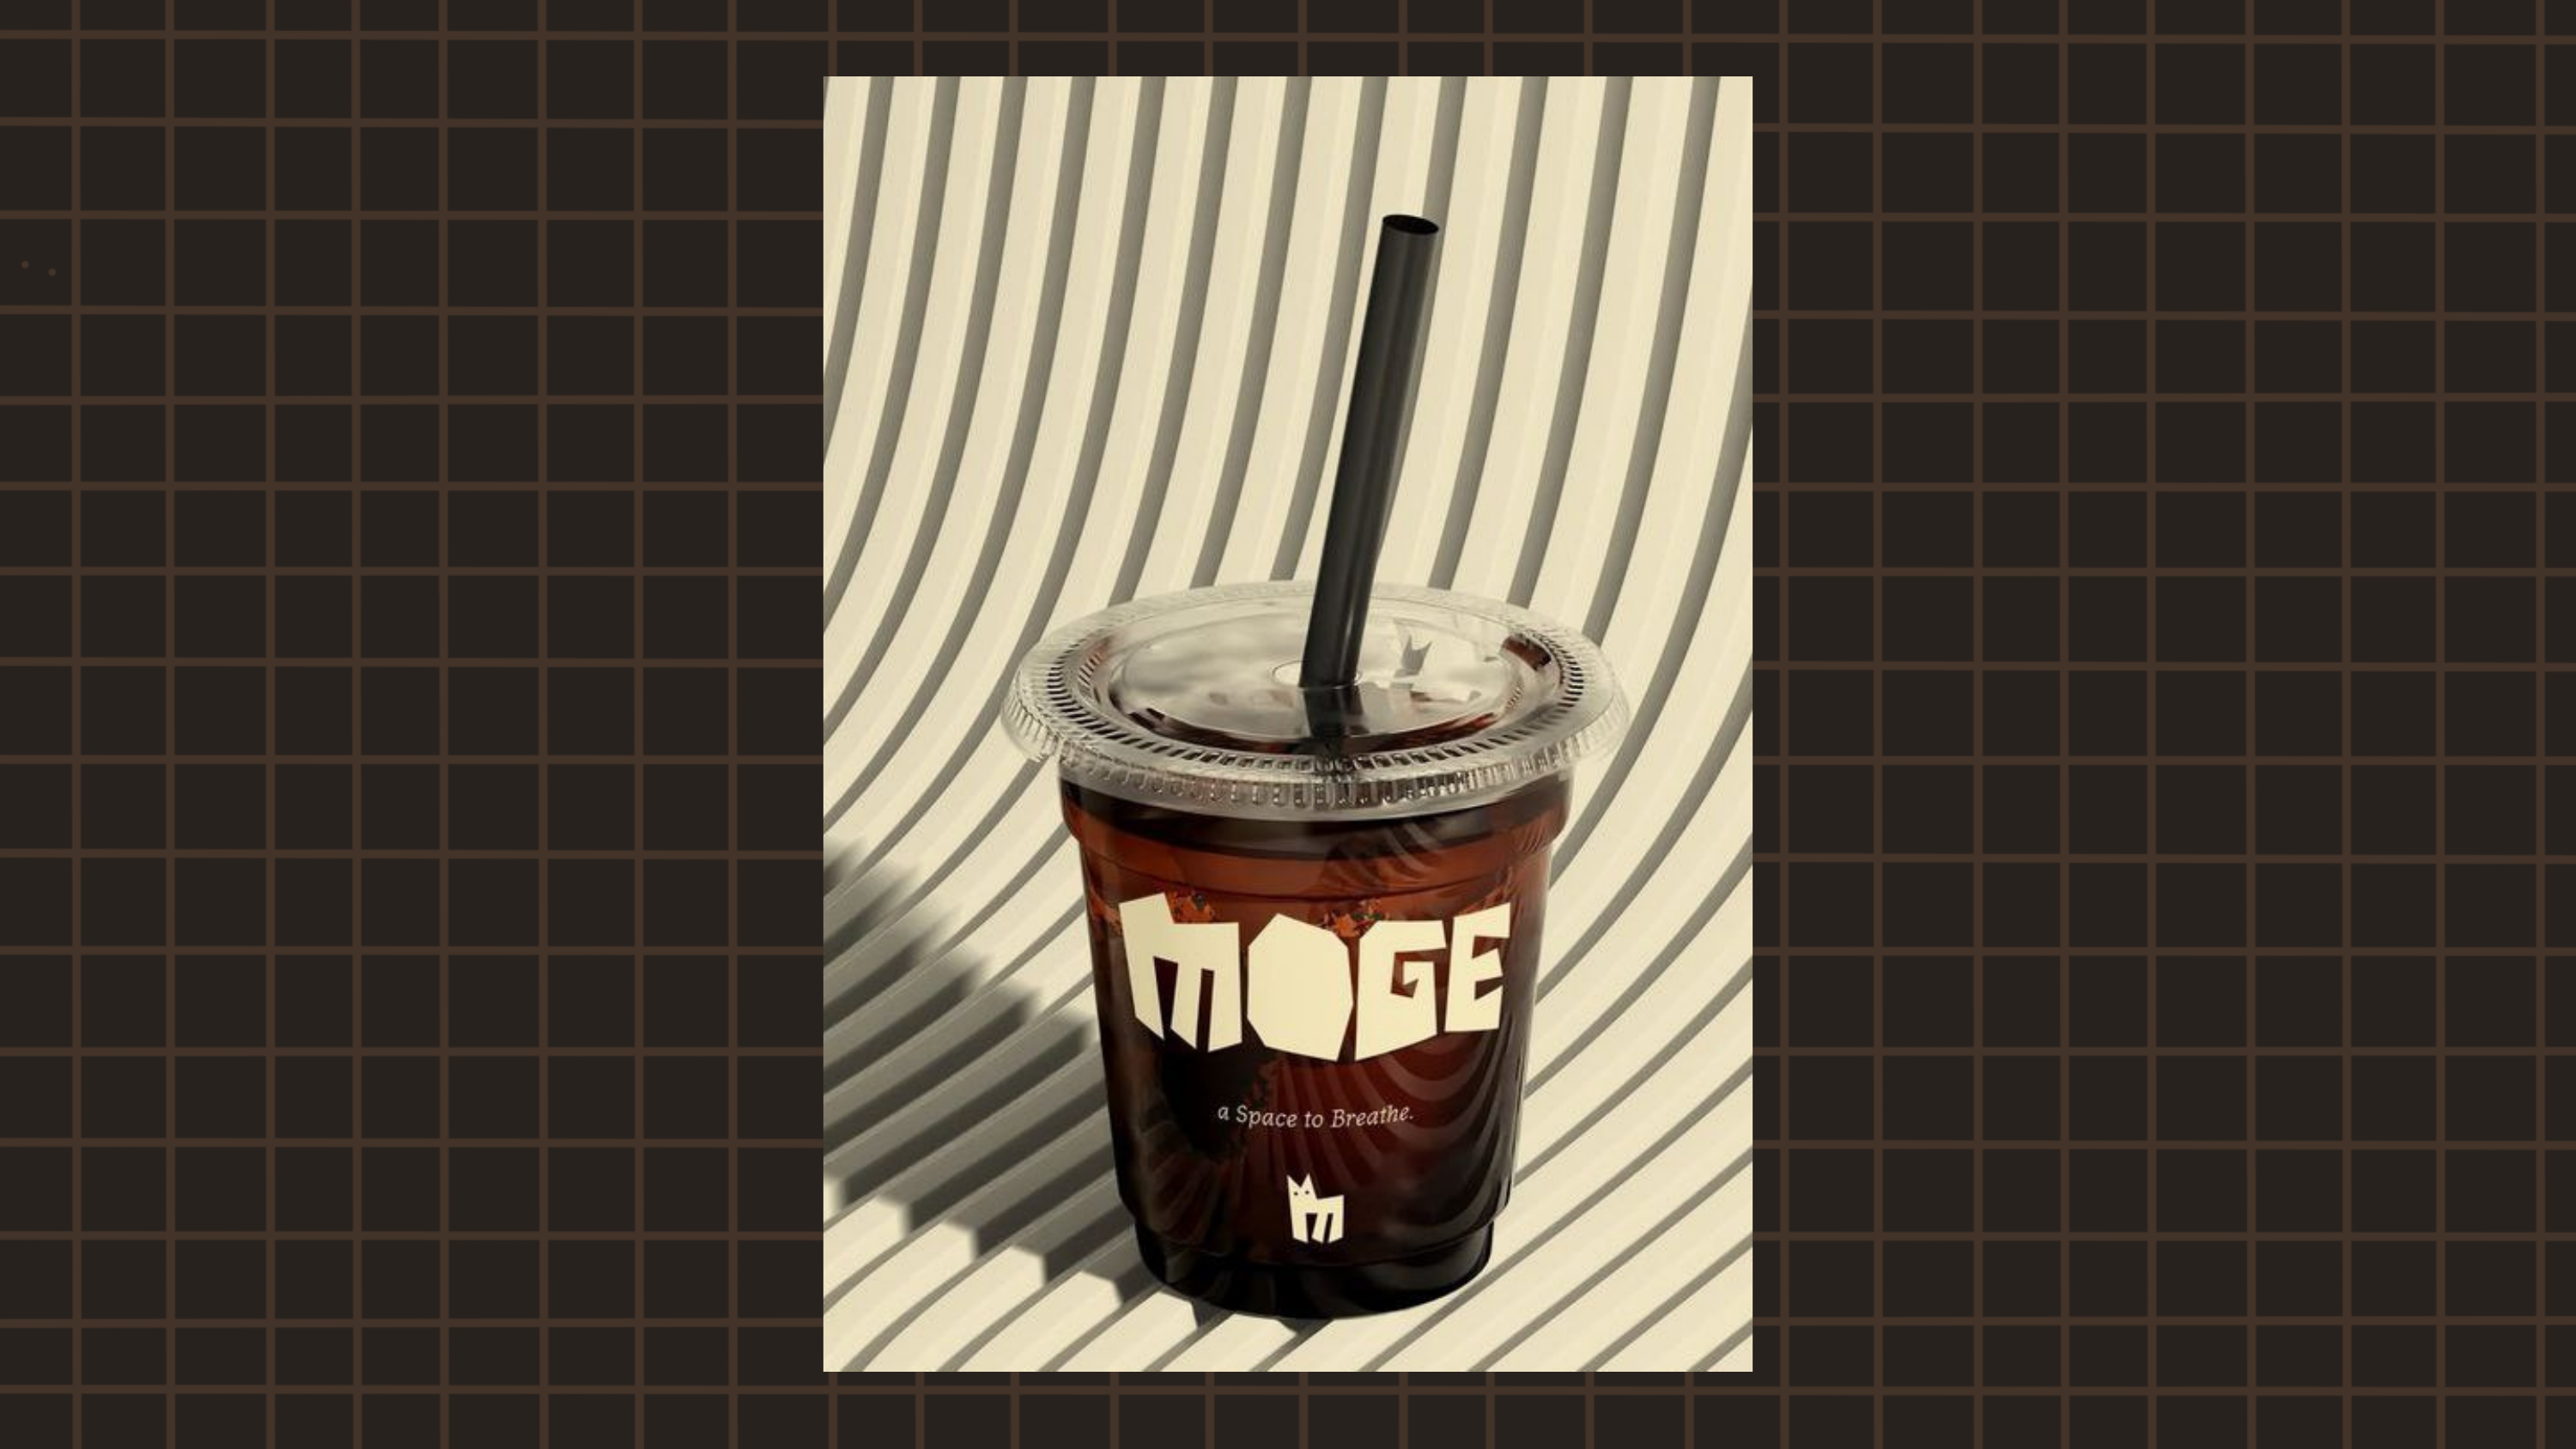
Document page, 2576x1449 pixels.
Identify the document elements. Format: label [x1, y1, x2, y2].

text_box [823, 76, 1753, 1373]
text_box [0, 0, 2576, 1449]
